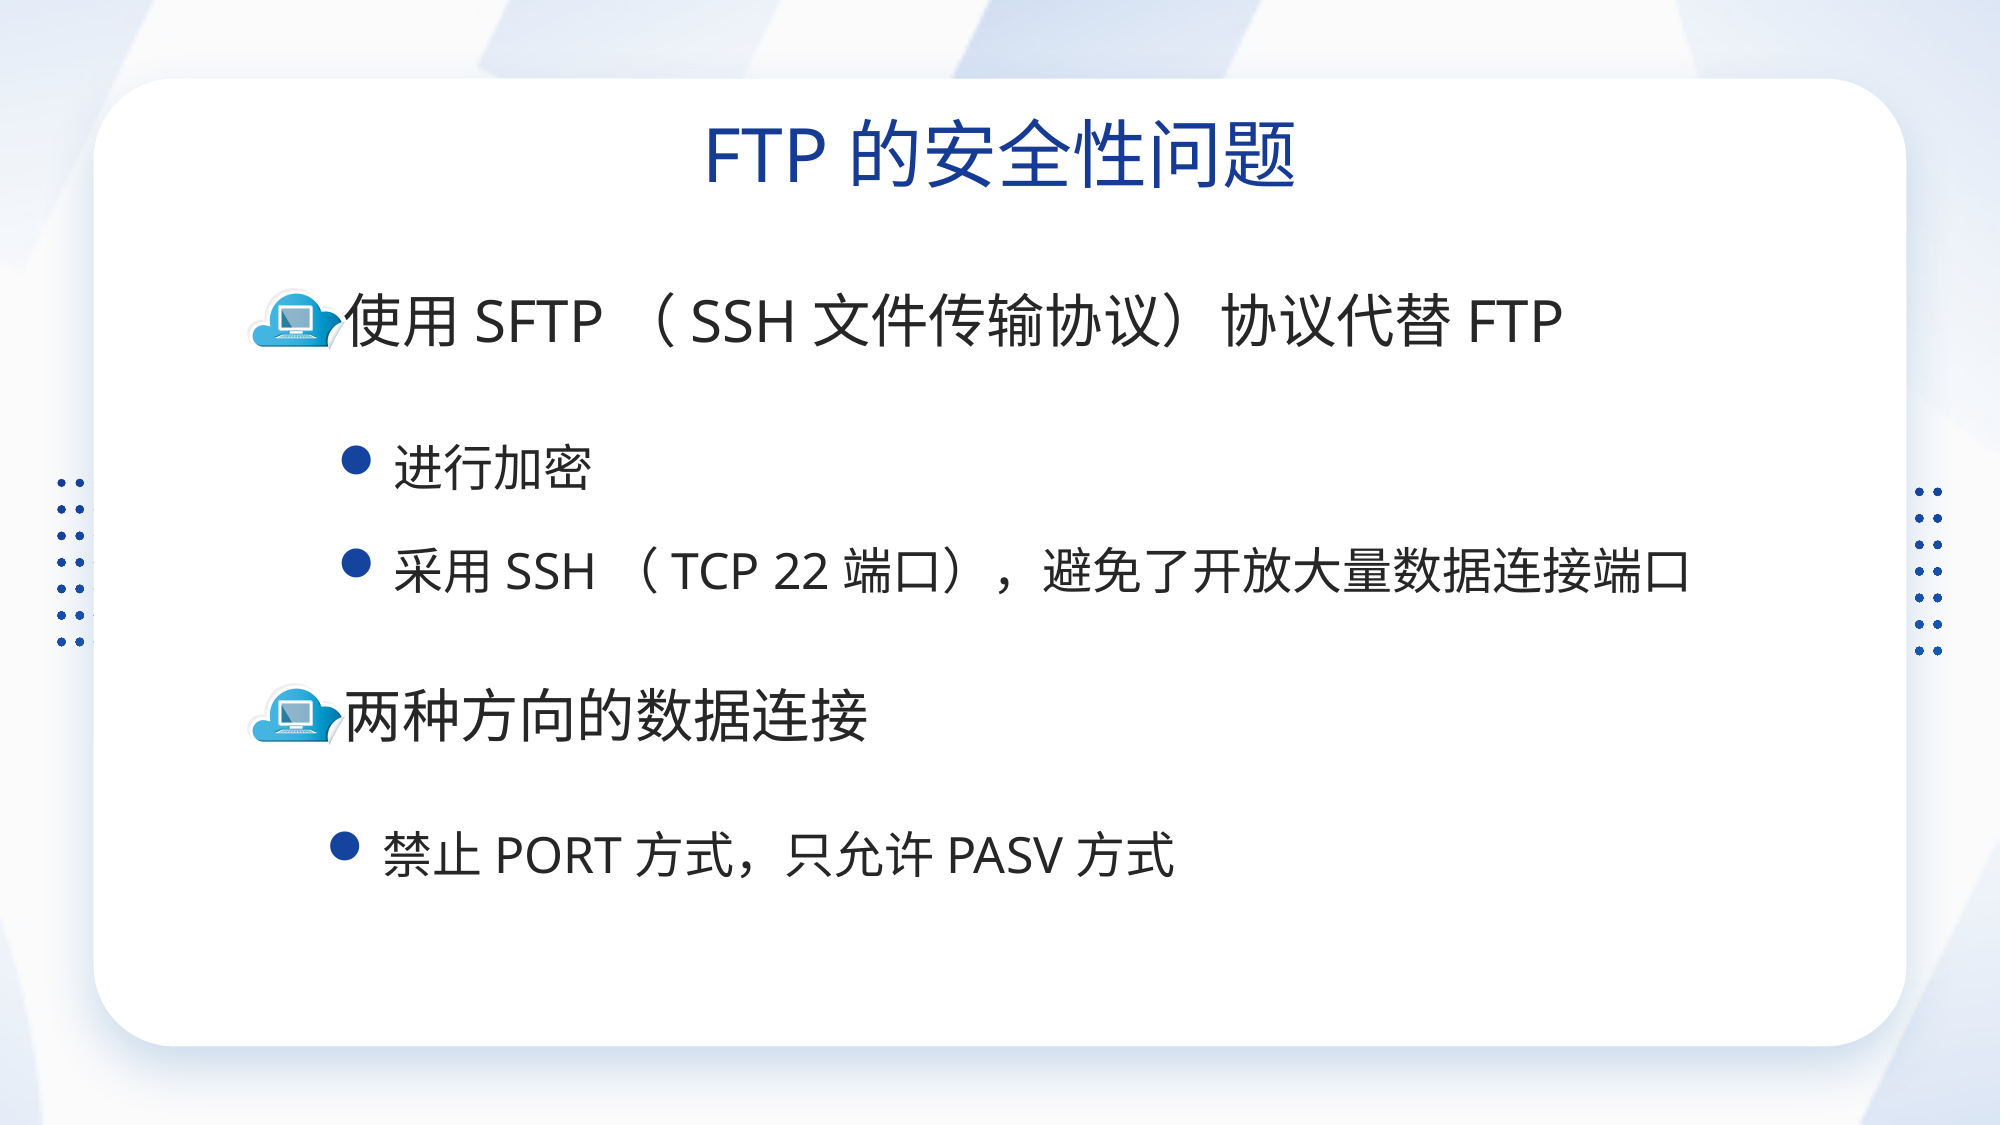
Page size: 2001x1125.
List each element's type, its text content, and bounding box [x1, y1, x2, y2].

text_box FTP的安全性问题 [702, 107, 1298, 198]
text_box 两种方向的数据连接 [232, 671, 1709, 757]
text_box 进行加密 采用SSH（TCP 22端口），避免了开放大量数据连接端口 [243, 406, 1802, 600]
text_box 禁止PORT方式，只允许PASV方式 [232, 793, 1790, 884]
picture [0, 0, 2000, 1125]
text_box 使用SFTP（SSH文件传输协议）协议代替FTP [232, 276, 1709, 362]
